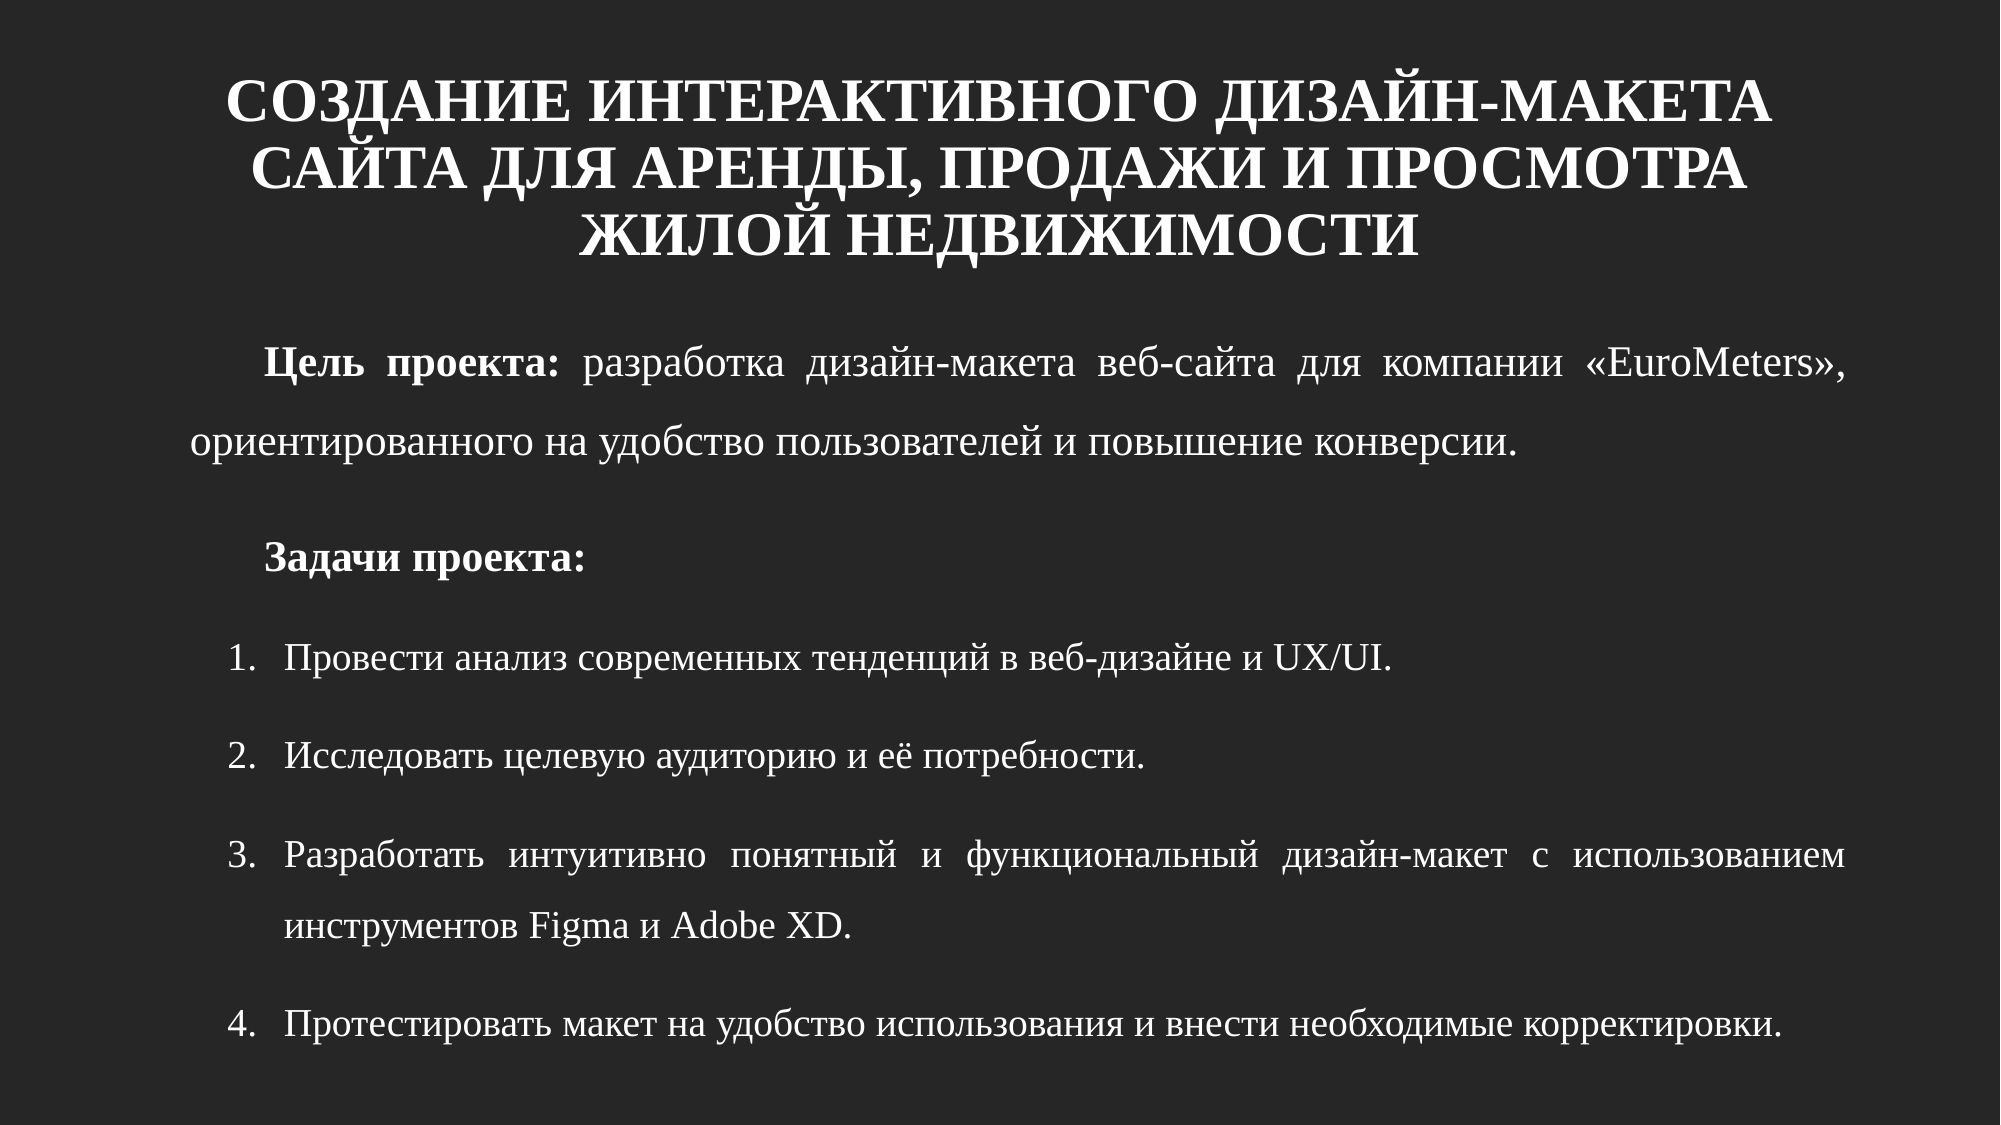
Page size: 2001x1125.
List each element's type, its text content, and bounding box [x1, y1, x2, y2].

list Цель проекта: разработка дизайн-макета веб-сайта для компании «EuroMeters», ориентированного на удобство пользователей и повышение конверсии. Задачи проекта: Провести анализ современных тенденций в веб-дизайне и UX/UI. Исследовать целевую аудиторию и её потребности. Разработать интуитивно понятный и функциональный дизайн-макет с использованием инструментов Figma и Adobe XD. Протестировать макет на удобство использования и внести необходимые корректировки. [137, 299, 1863, 1066]
title СОЗДАНИЕ ИНТЕРАКТИВНОГО ДИЗАЙН-МАКЕТА САЙТА ДЛЯ АРЕНДЫ, ПРОДАЖИ И ПРОСМОТРА ЖИЛОЙ НЕДВИЖИМОСТИ [137, 59, 1863, 278]
